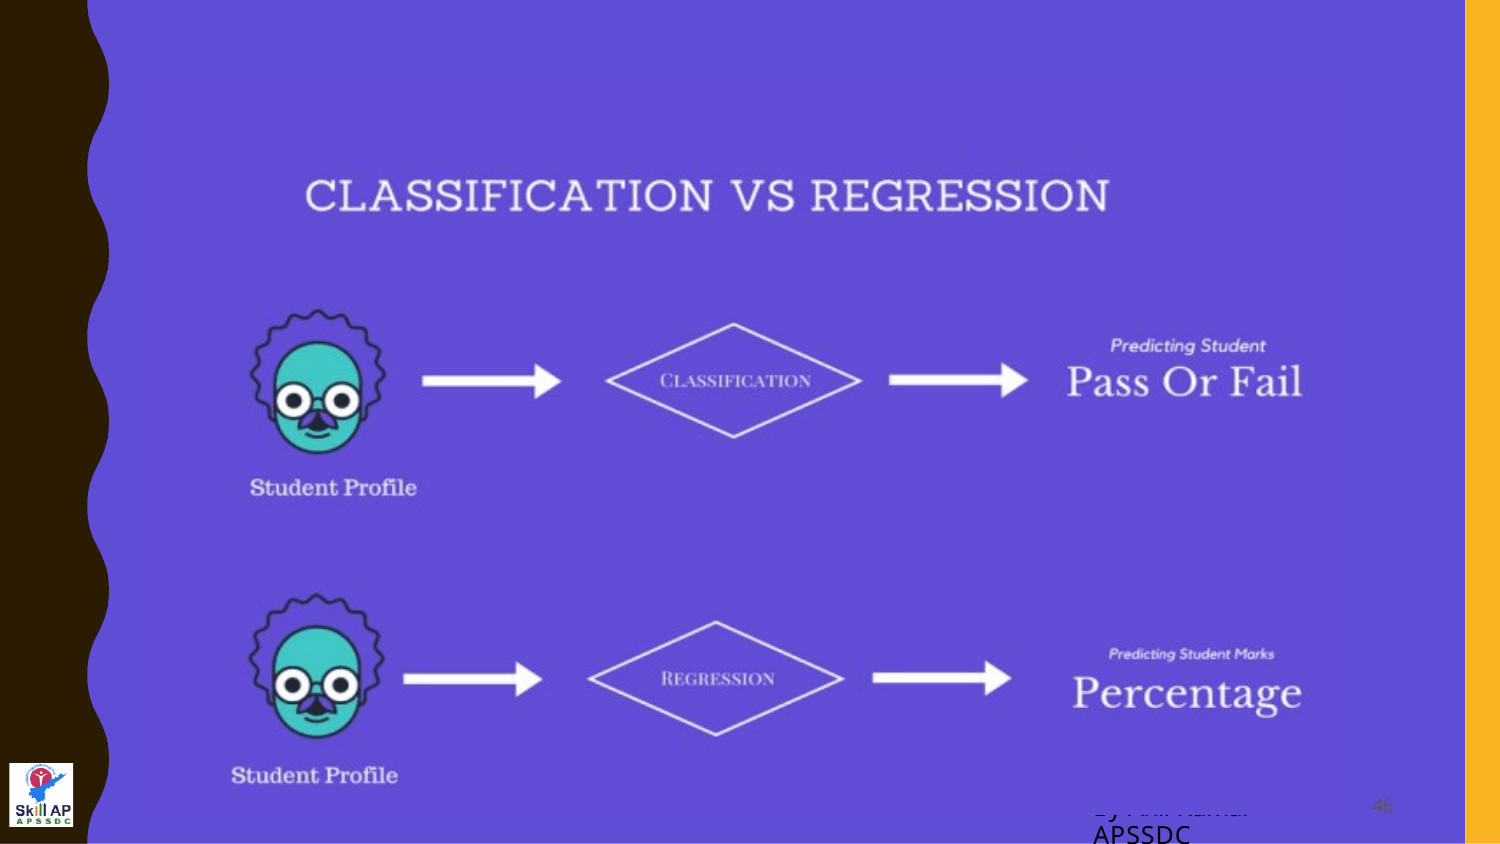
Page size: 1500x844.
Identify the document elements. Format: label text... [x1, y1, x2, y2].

text_box [146, 78, 1353, 815]
text_box [9, 763, 74, 827]
text_box 46 [1370, 791, 1394, 817]
text_box By Anil Kumar APSSDC [1093, 815, 1331, 844]
text_box [88, 0, 1465, 844]
text_box [1465, 0, 1500, 844]
text_box [0, 0, 109, 844]
